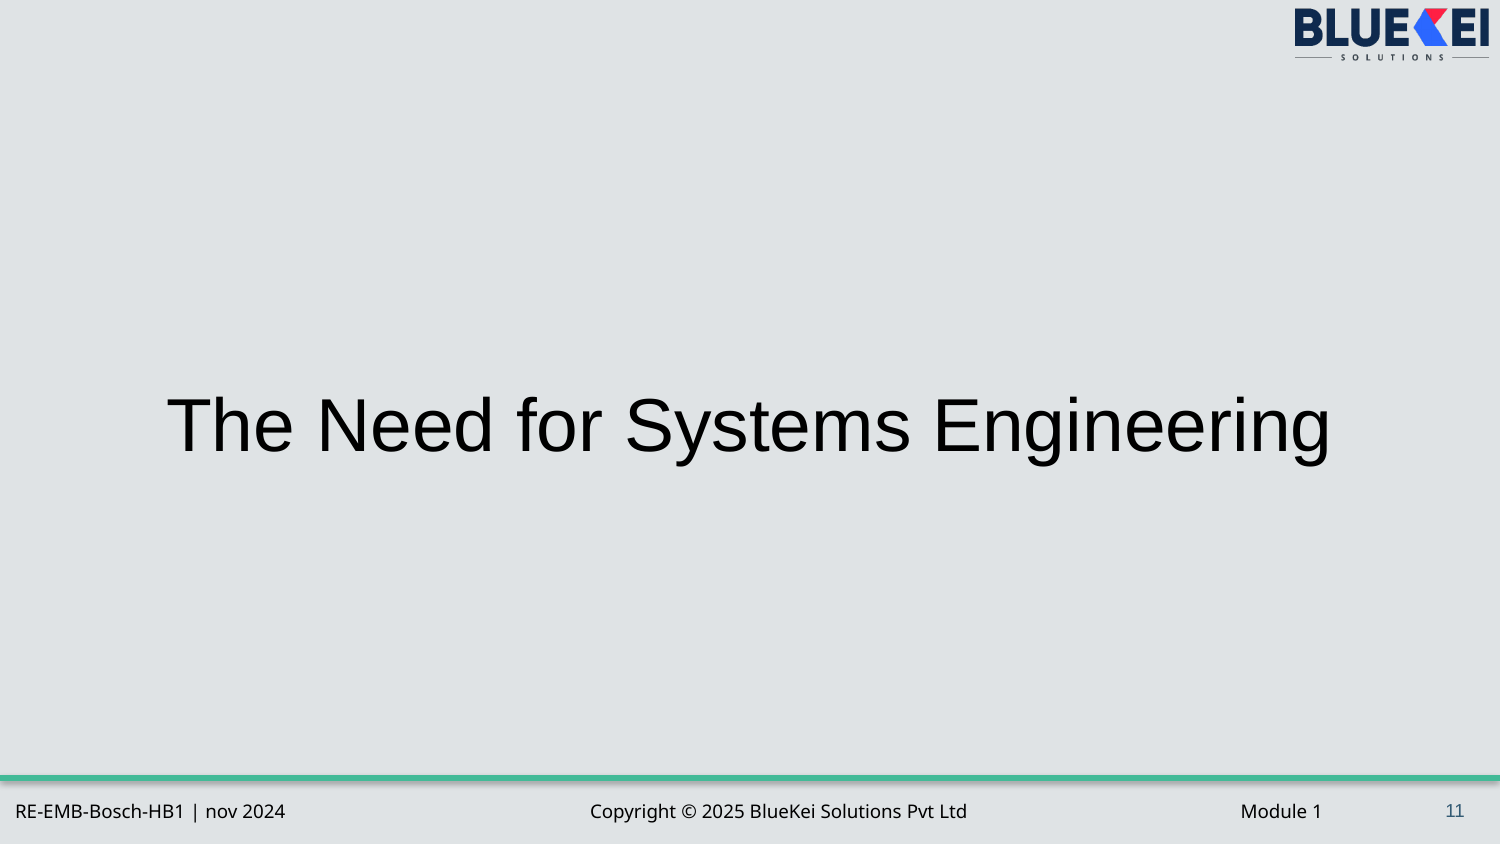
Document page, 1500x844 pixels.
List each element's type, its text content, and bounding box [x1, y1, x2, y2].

picture [1293, 7, 1491, 63]
slide_number 11 [1389, 777, 1480, 842]
title The Need for Systems Engineering [51, 352, 1449, 491]
